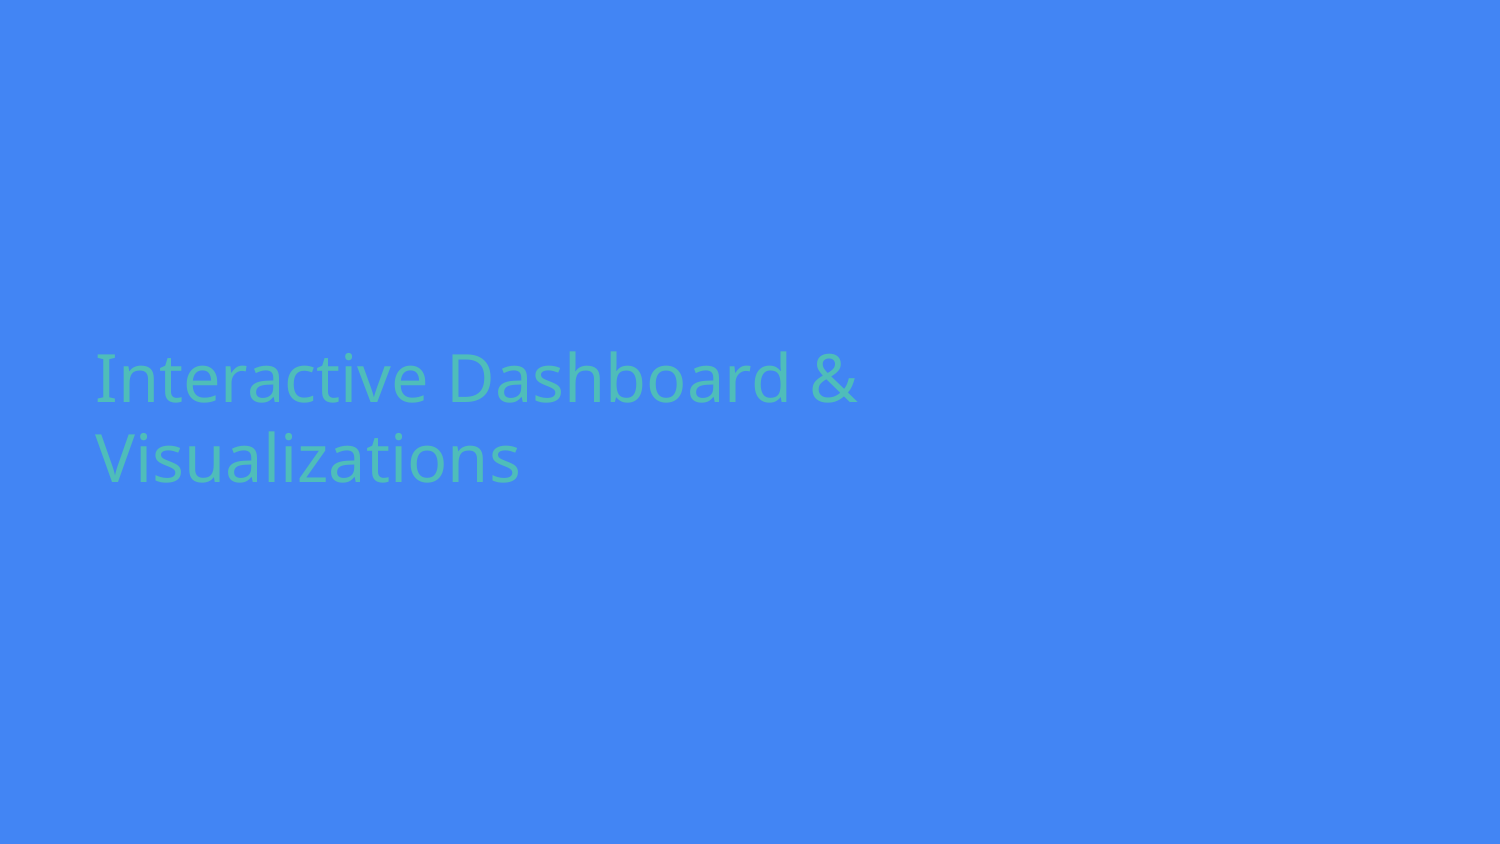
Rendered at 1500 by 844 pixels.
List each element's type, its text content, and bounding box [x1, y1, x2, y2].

title Interactive Dashboard & Visualizations [80, 80, 1102, 752]
